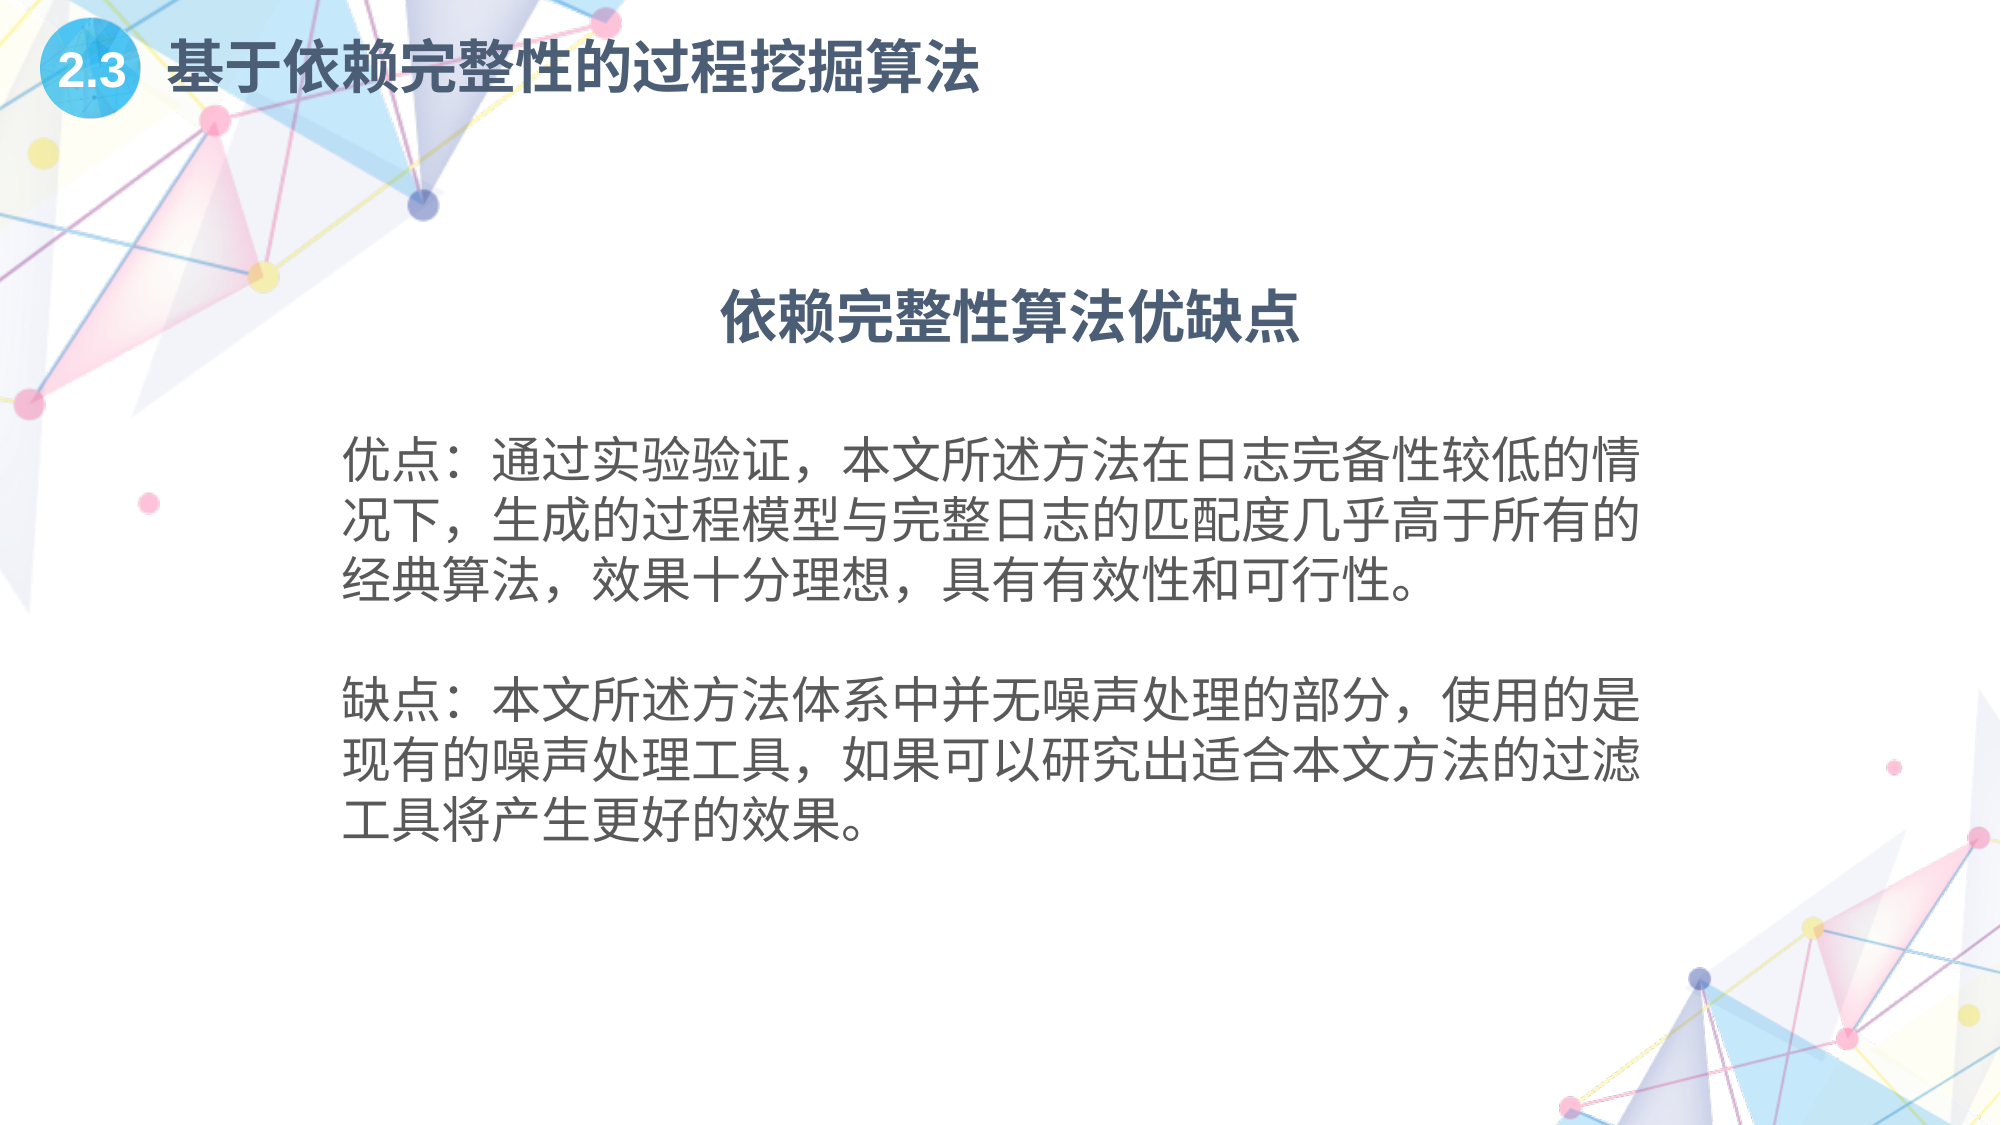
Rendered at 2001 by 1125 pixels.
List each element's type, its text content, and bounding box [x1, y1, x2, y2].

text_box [40, 18, 1036, 119]
text_box 依赖完整性算法优缺点 [861, 273, 1453, 358]
picture [1390, 565, 2000, 1125]
picture [0, 0, 861, 790]
text_box 优点：通过实验验证，本文所述方法在日志完备性较低的情况下，生成的过程模型与完整日志的匹配度几乎高于所有的经典算法，效果十分理想，具有有效性和可行性。 缺点：本文所述方法体系中并无噪声处理的部分，使用的是现有的噪声处理工具，如果可以研究出适合本文方法的过滤工具将产生更好的效果。 [326, 421, 1696, 976]
